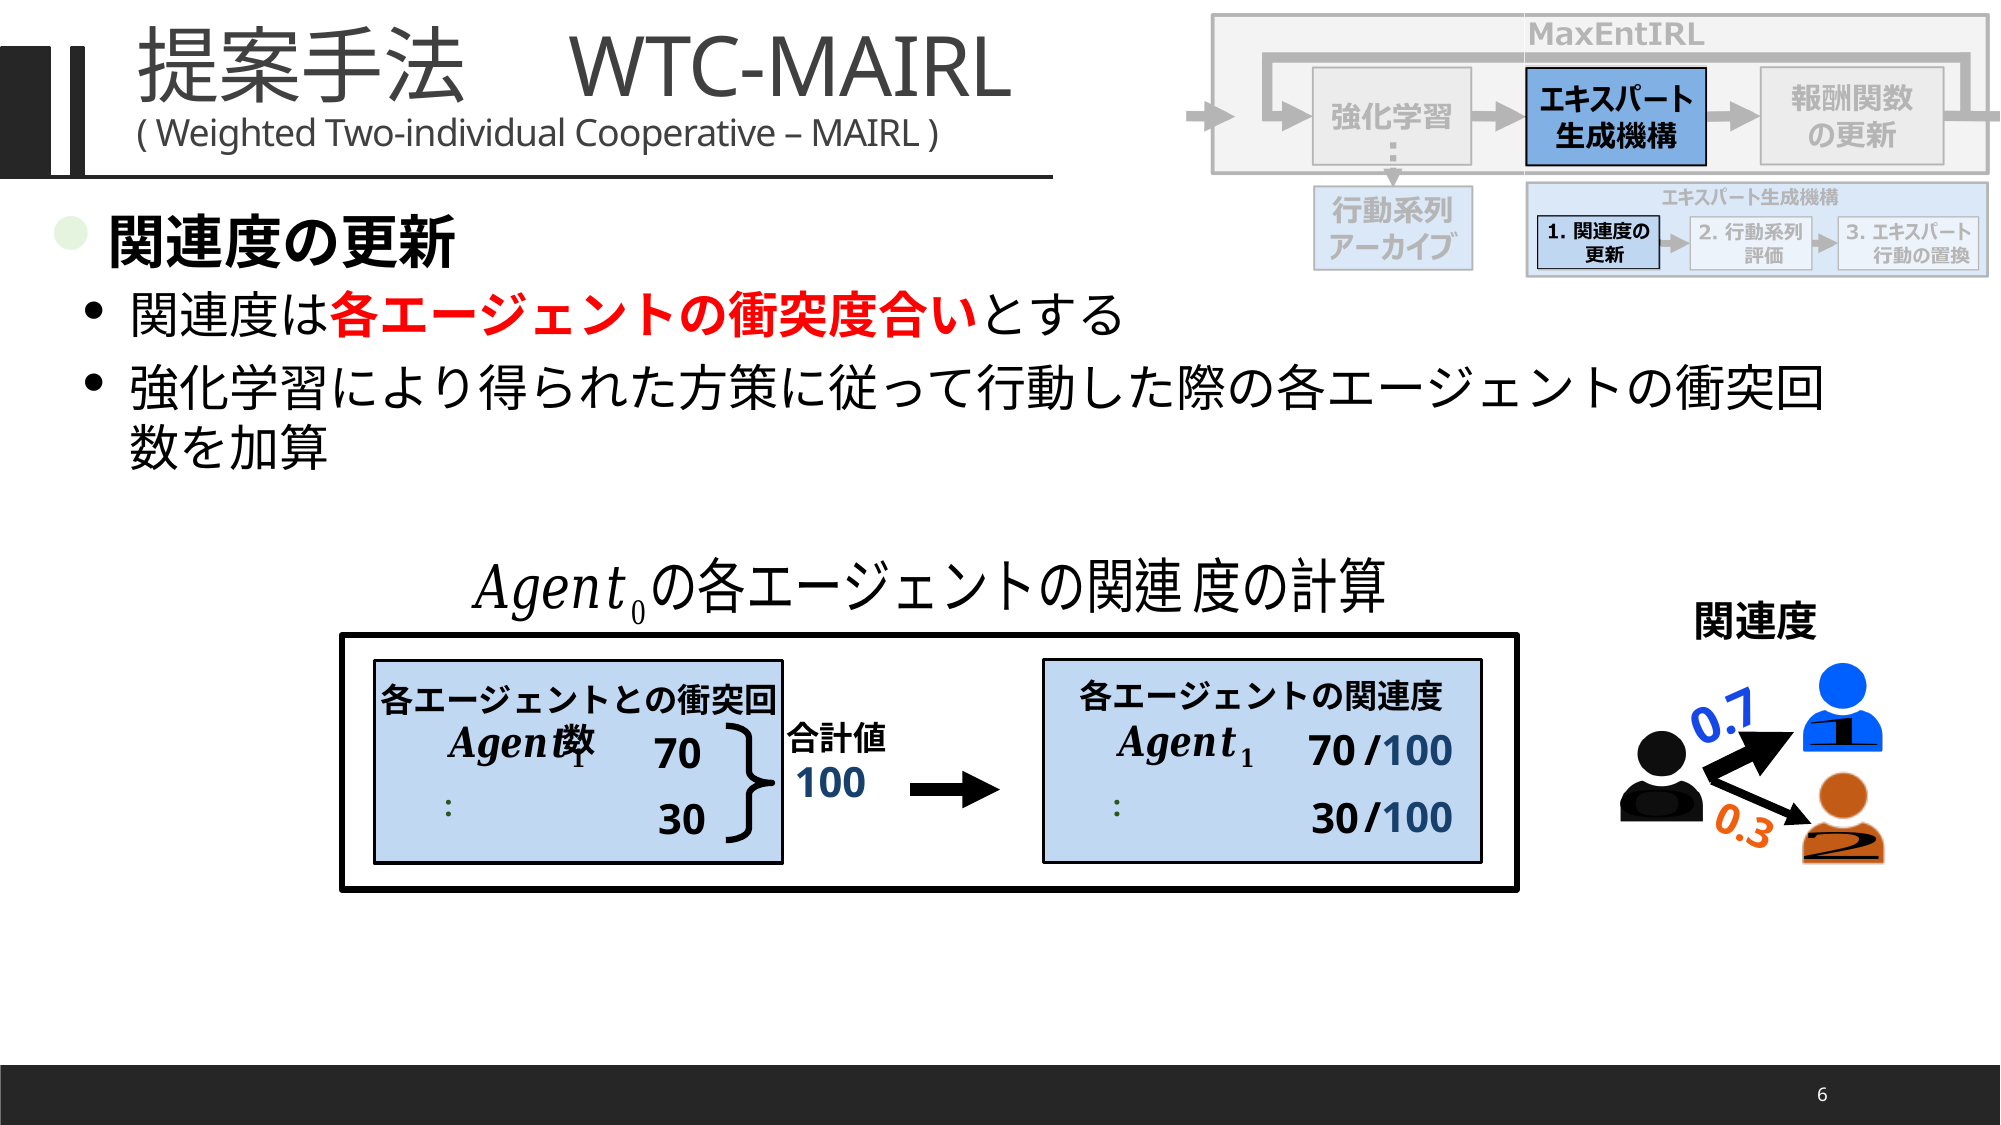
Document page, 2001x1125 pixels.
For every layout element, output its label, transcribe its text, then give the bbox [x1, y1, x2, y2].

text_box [341, 555, 1518, 891]
slide_number 6 [1802, 1065, 1931, 1125]
list 関連度の更新 関連度は各エージェントの衝突度合いとする 強化学習により得られた方策に従って行動した際の各エージェントの衝突回数を加算 [49, 191, 1830, 963]
picture [1052, 0, 2000, 291]
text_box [1533, 591, 1962, 897]
title 提案手法 WTC-MAIRL ( Weighted Two-individual Cooperative – MAIRL ) [121, 47, 1181, 163]
